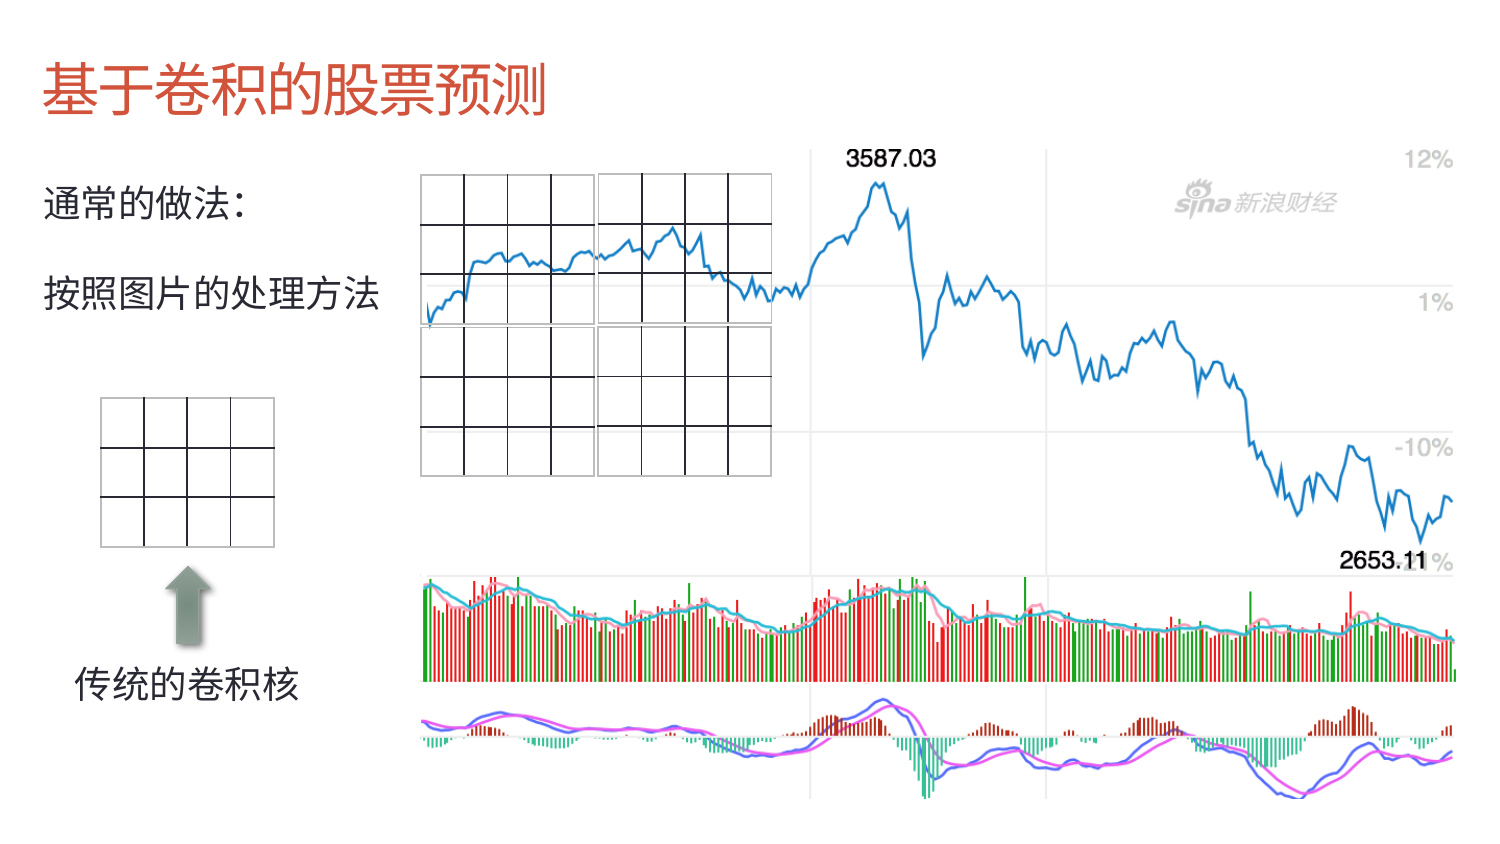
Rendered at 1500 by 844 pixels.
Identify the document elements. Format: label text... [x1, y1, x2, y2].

table_cell [231, 449, 273, 496]
table_cell [188, 449, 230, 496]
table_header [102, 399, 143, 447]
picture [420, 149, 1457, 799]
text_box 通常的做法： 按照图片的处理方法 [28, 172, 396, 323]
table_cell [102, 449, 143, 496]
text_box 传统的卷积核 [60, 653, 315, 713]
table_header [145, 399, 186, 447]
table_cell [102, 498, 143, 546]
title 基于卷积的股票预测 [26, 27, 1377, 150]
table_header [231, 399, 273, 447]
table_cell [145, 449, 186, 496]
table_cell [188, 498, 230, 546]
table_header [188, 399, 230, 447]
table_cell [145, 498, 186, 546]
table_cell [231, 498, 273, 546]
text_box [165, 566, 211, 645]
